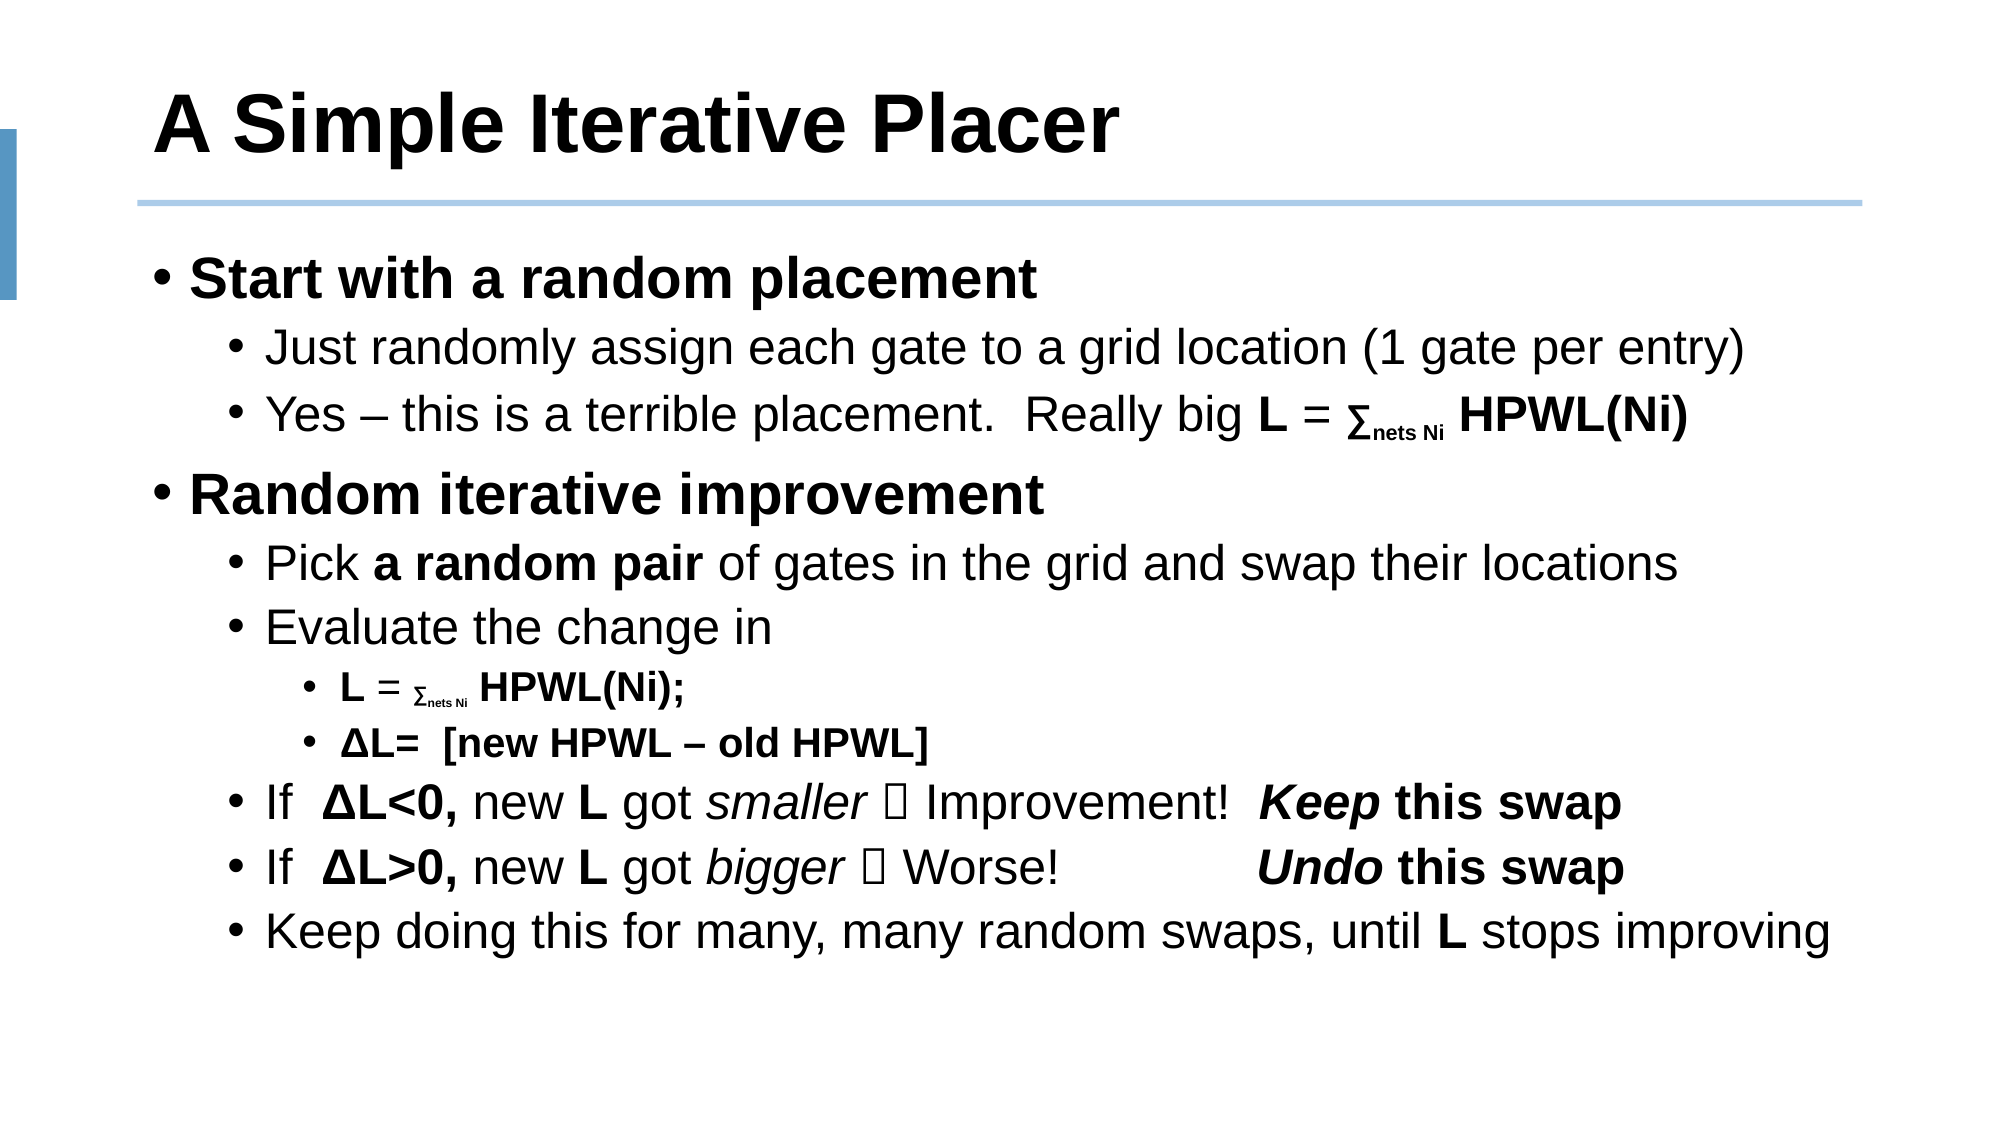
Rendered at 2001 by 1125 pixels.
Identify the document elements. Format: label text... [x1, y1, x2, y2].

title A Simple Iterative Placer [137, 42, 1863, 208]
list Start with a random placement Just randomly assign each gate to a grid location (1 gate per entry) Yes – this is a terrible placement. Really big L = ∑nets Ni HPWL(Ni) Random iterative improvement Pick a random pair of gates in the grid and swap their locations Evaluate the change in L = ∑nets Ni HPWL(Ni); ΔL= [new HPWL – old HPWL] If ΔL<0, new L got smaller  Improvement! Keep this swap If ΔL>0, new L got bigger  Worse! Undo this swap Keep doing this for many, many random swaps, until L stops improving [137, 240, 1863, 1083]
